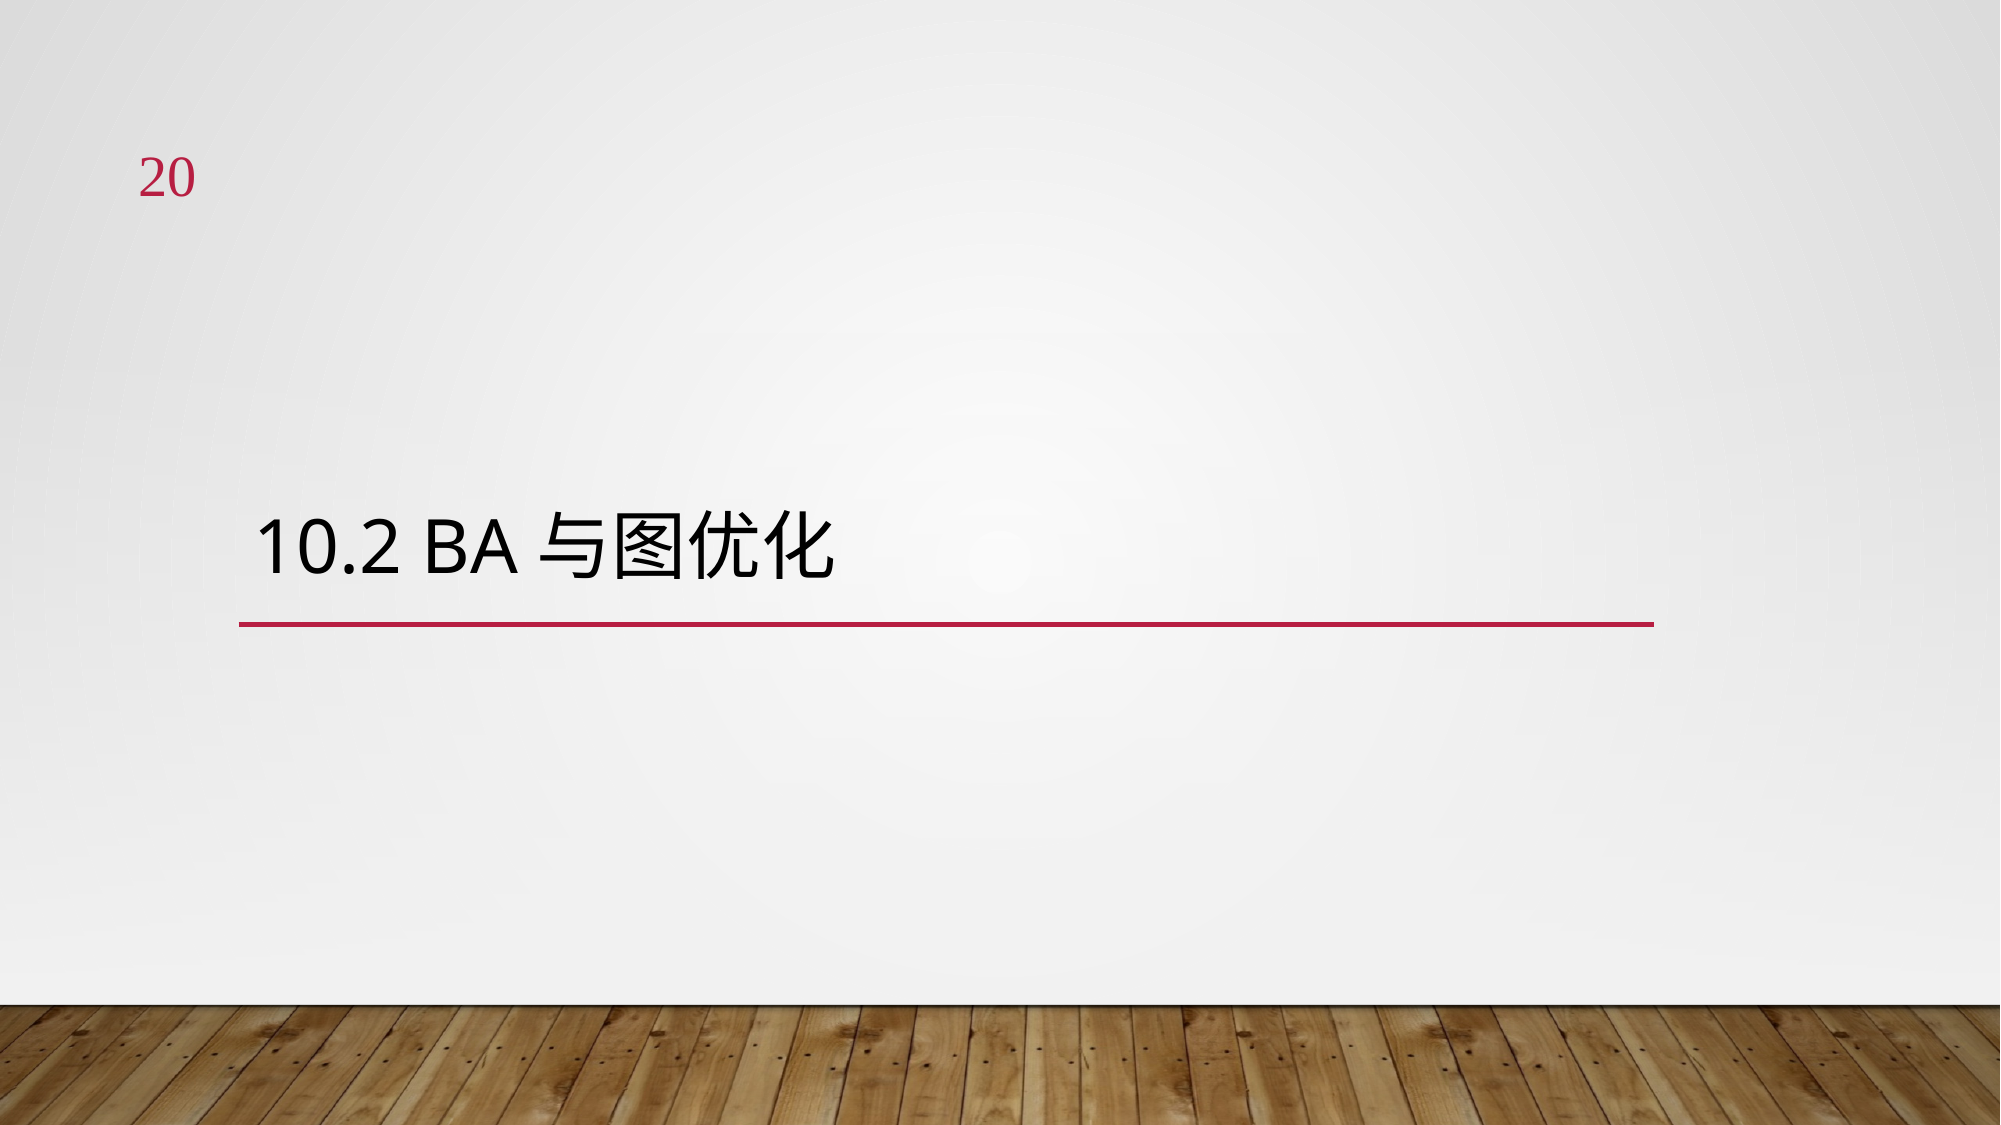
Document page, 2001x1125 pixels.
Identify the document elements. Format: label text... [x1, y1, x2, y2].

slide_number 20 [78, 131, 212, 214]
picture [0, 1005, 2000, 1125]
title 10.2 BA与图优化 [238, 288, 1657, 598]
